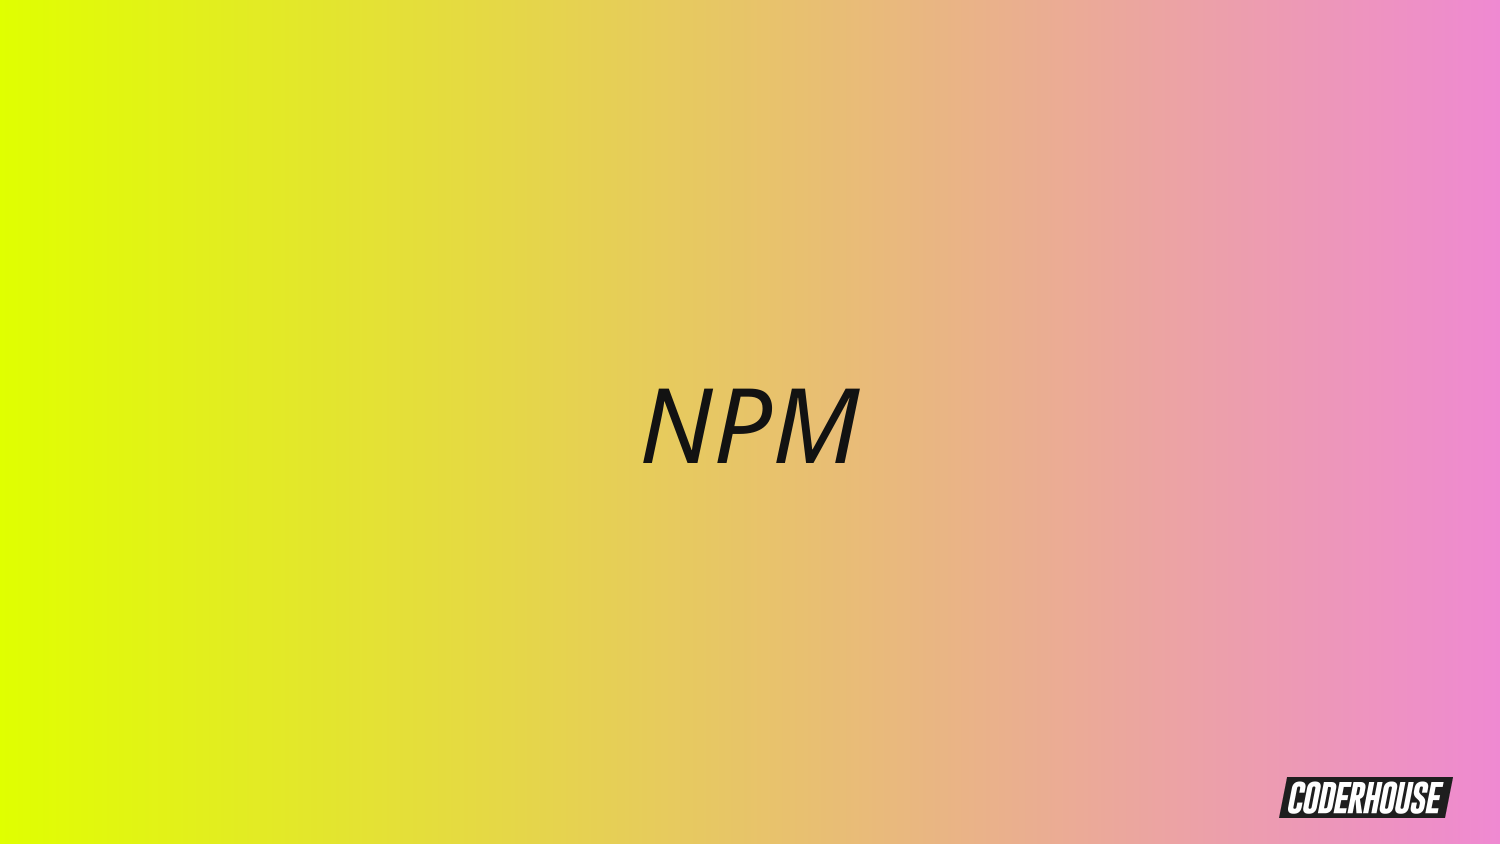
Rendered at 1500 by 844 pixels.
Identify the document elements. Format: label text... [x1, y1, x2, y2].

text_box NPM [229, 340, 1271, 503]
picture [1279, 777, 1453, 818]
